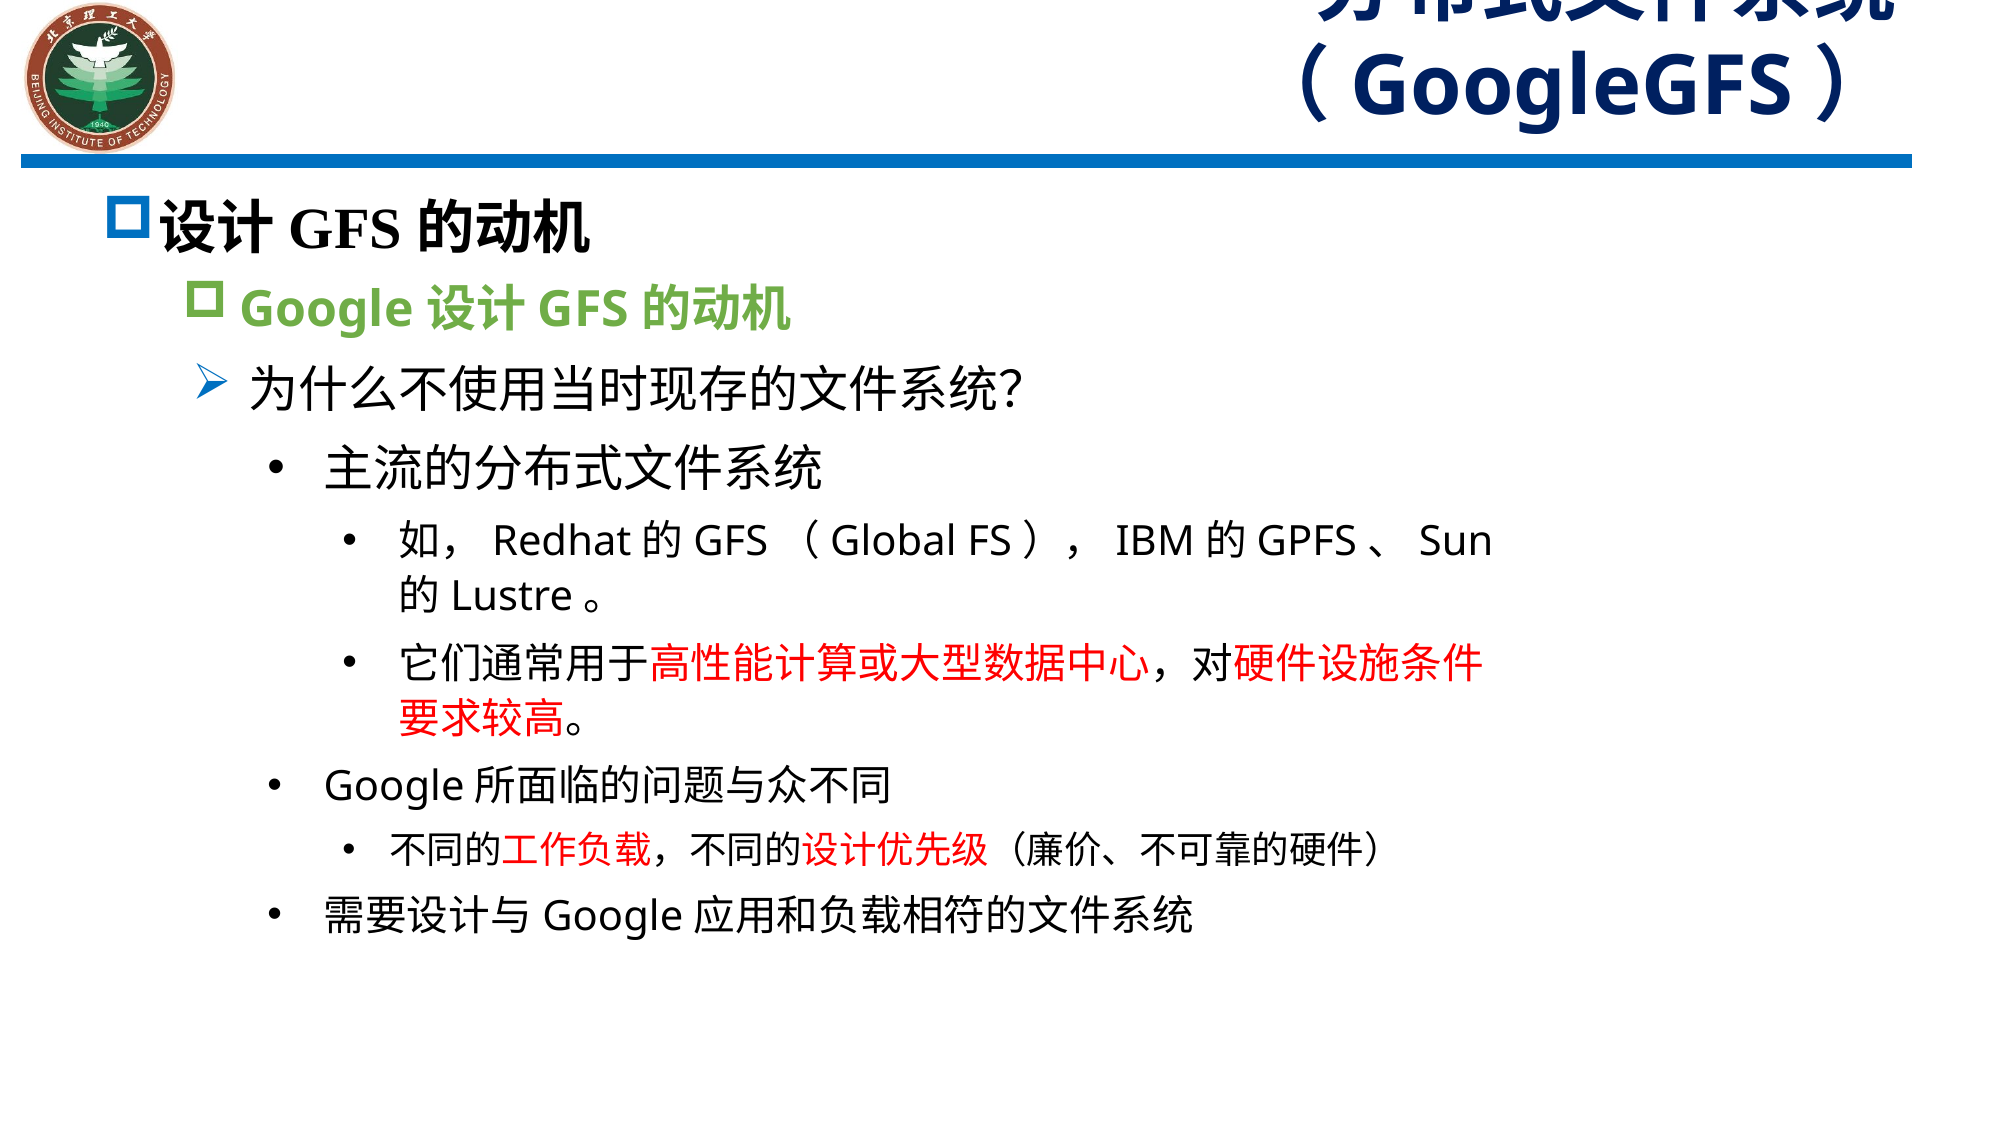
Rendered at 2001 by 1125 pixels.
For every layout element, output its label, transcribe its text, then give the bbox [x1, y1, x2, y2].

text_box 为什么不使用当时现存的文件系统？ 主流的分布式文件系统 如，Redhat的GFS（Global FS），IBM的GPFS、Sun的Lustre。 它们通常用于高性能计算或大型数据中心，对硬件设施条件要求较高。 Google所面临的问题与众不同 不同的工作负载，不同的设计优先级（廉价、不可靠的硬件） 需要设计与Google应用和负载相符的文件系统 [177, 344, 1528, 1037]
text_box 设计GFS的动机 [87, 182, 606, 268]
text_box 分布式文件系统（GoogleGFS） [664, 51, 1912, 139]
picture [21, 0, 178, 156]
text_box Google设计GFS的动机 [168, 268, 806, 344]
text_box [21, 154, 1912, 168]
